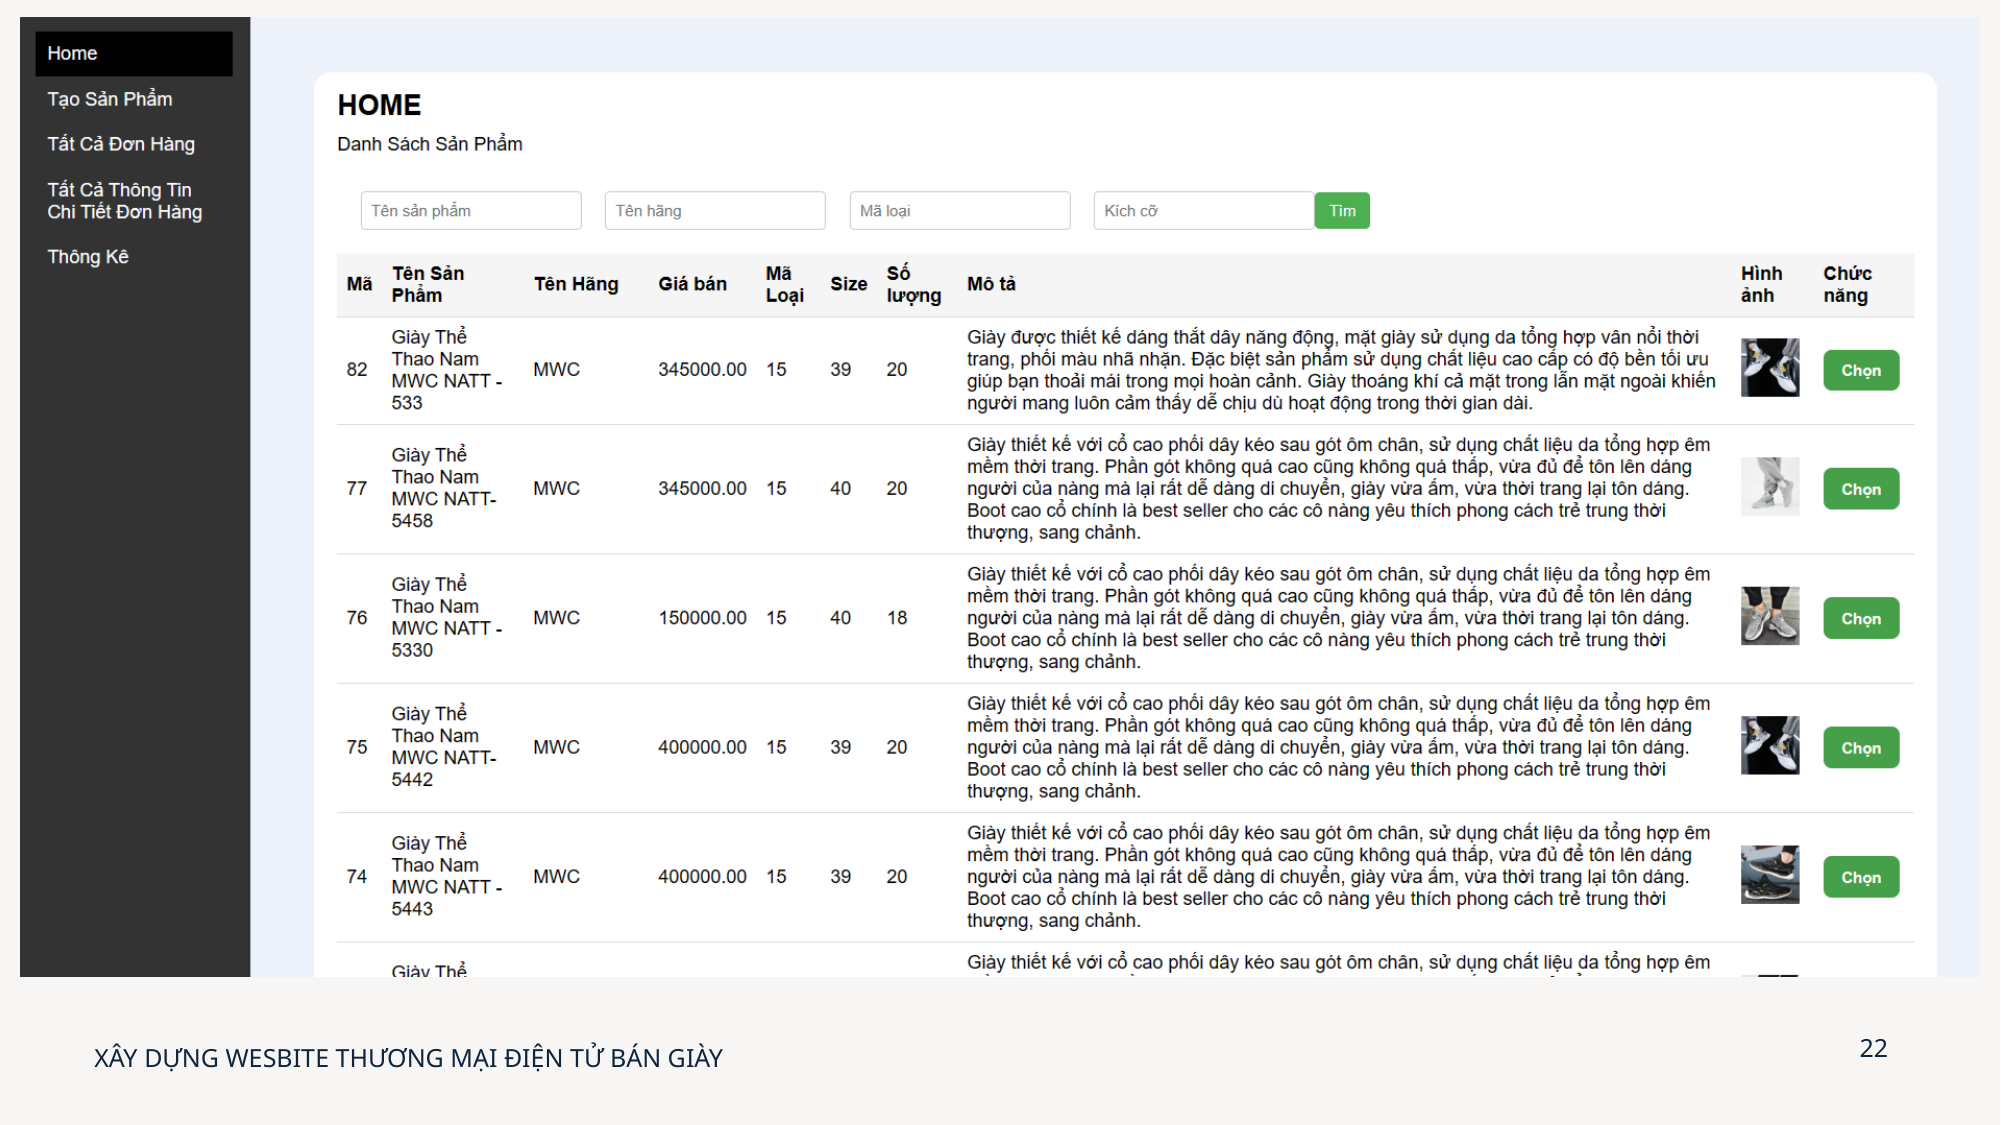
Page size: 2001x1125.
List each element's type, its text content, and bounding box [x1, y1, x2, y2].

text_box XÂY DỰNG WESBITE THƯƠNG MẠI ĐIỆN TỬ BÁN GIÀY [79, 1019, 755, 1080]
slide_number 22 [1836, 1020, 1912, 1080]
picture [20, 17, 1980, 977]
